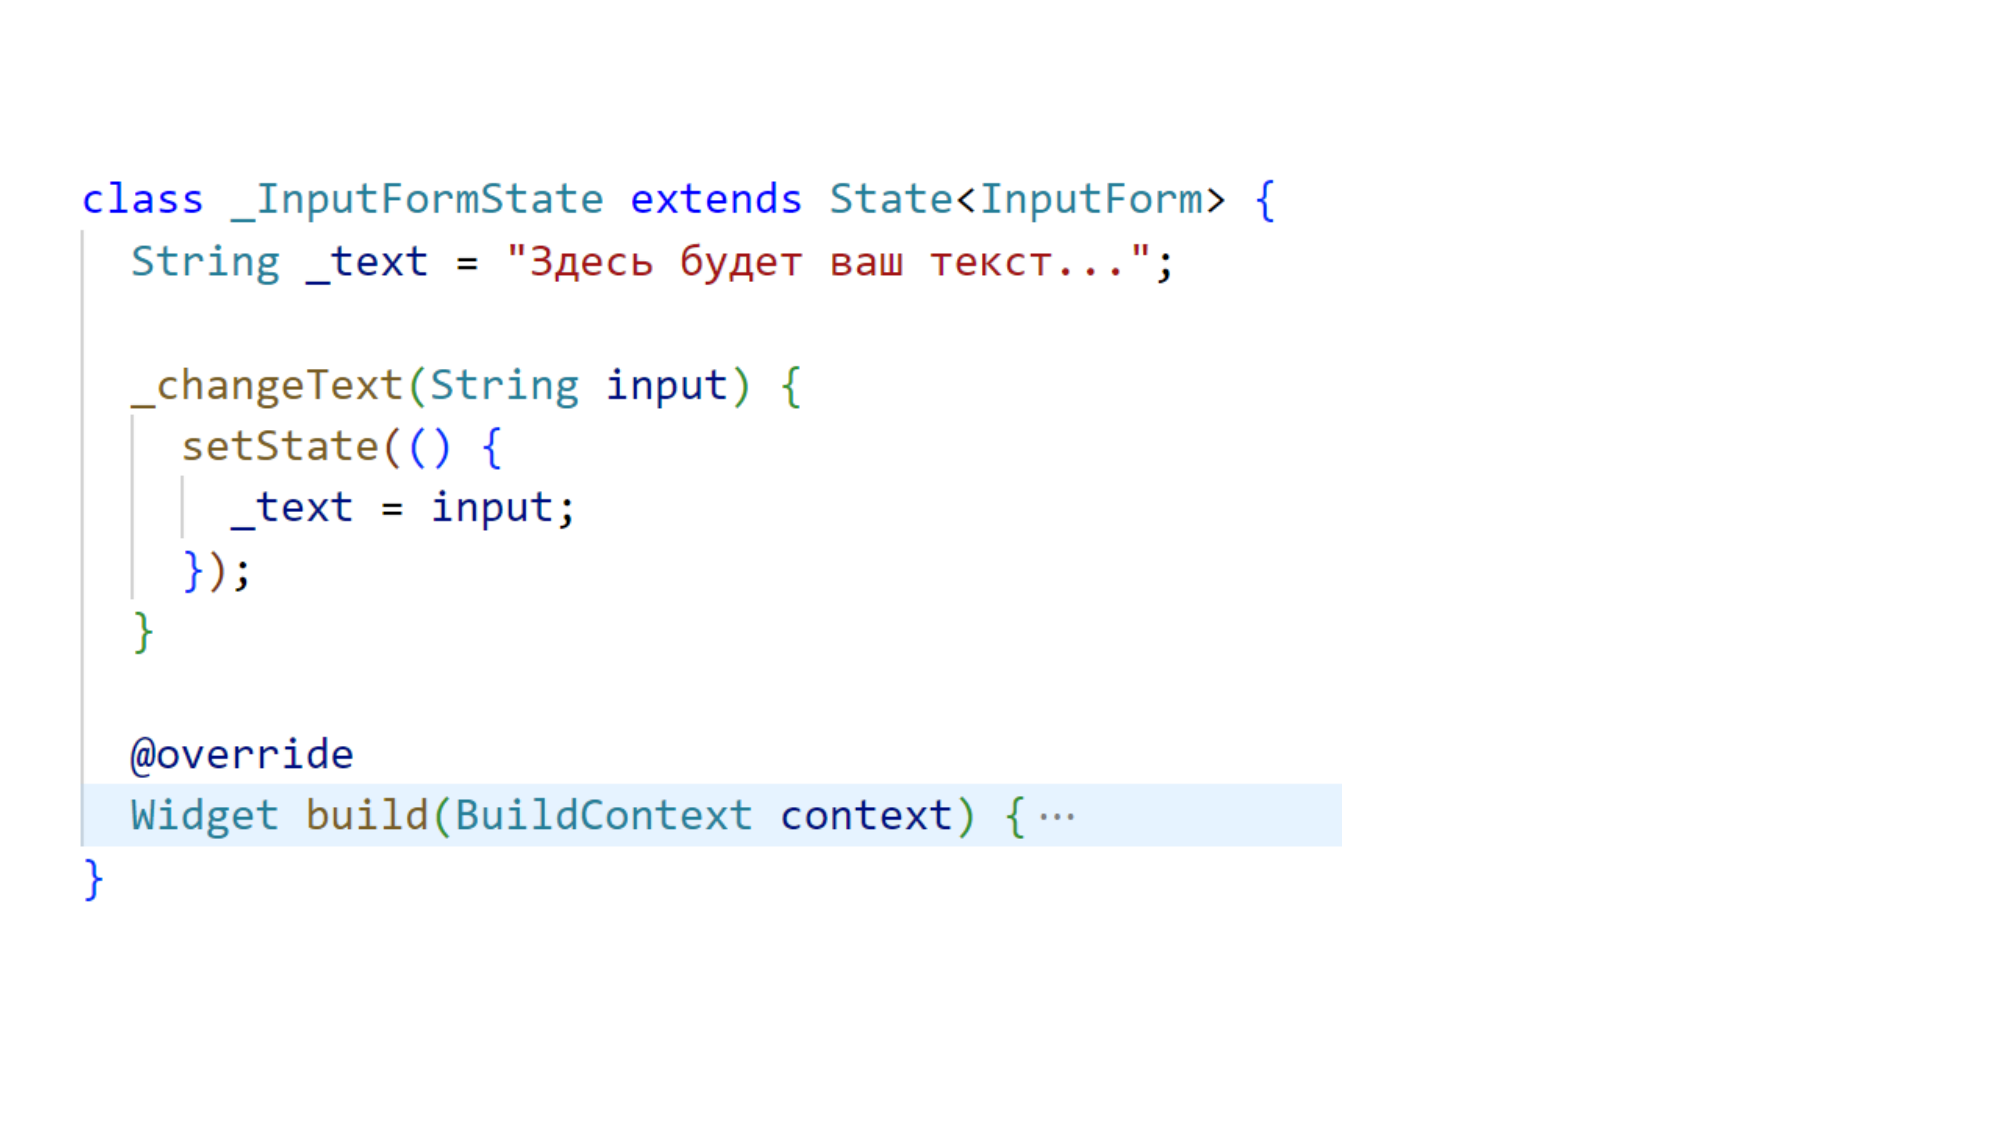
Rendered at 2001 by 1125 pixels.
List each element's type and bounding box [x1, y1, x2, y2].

picture [59, 174, 1343, 950]
